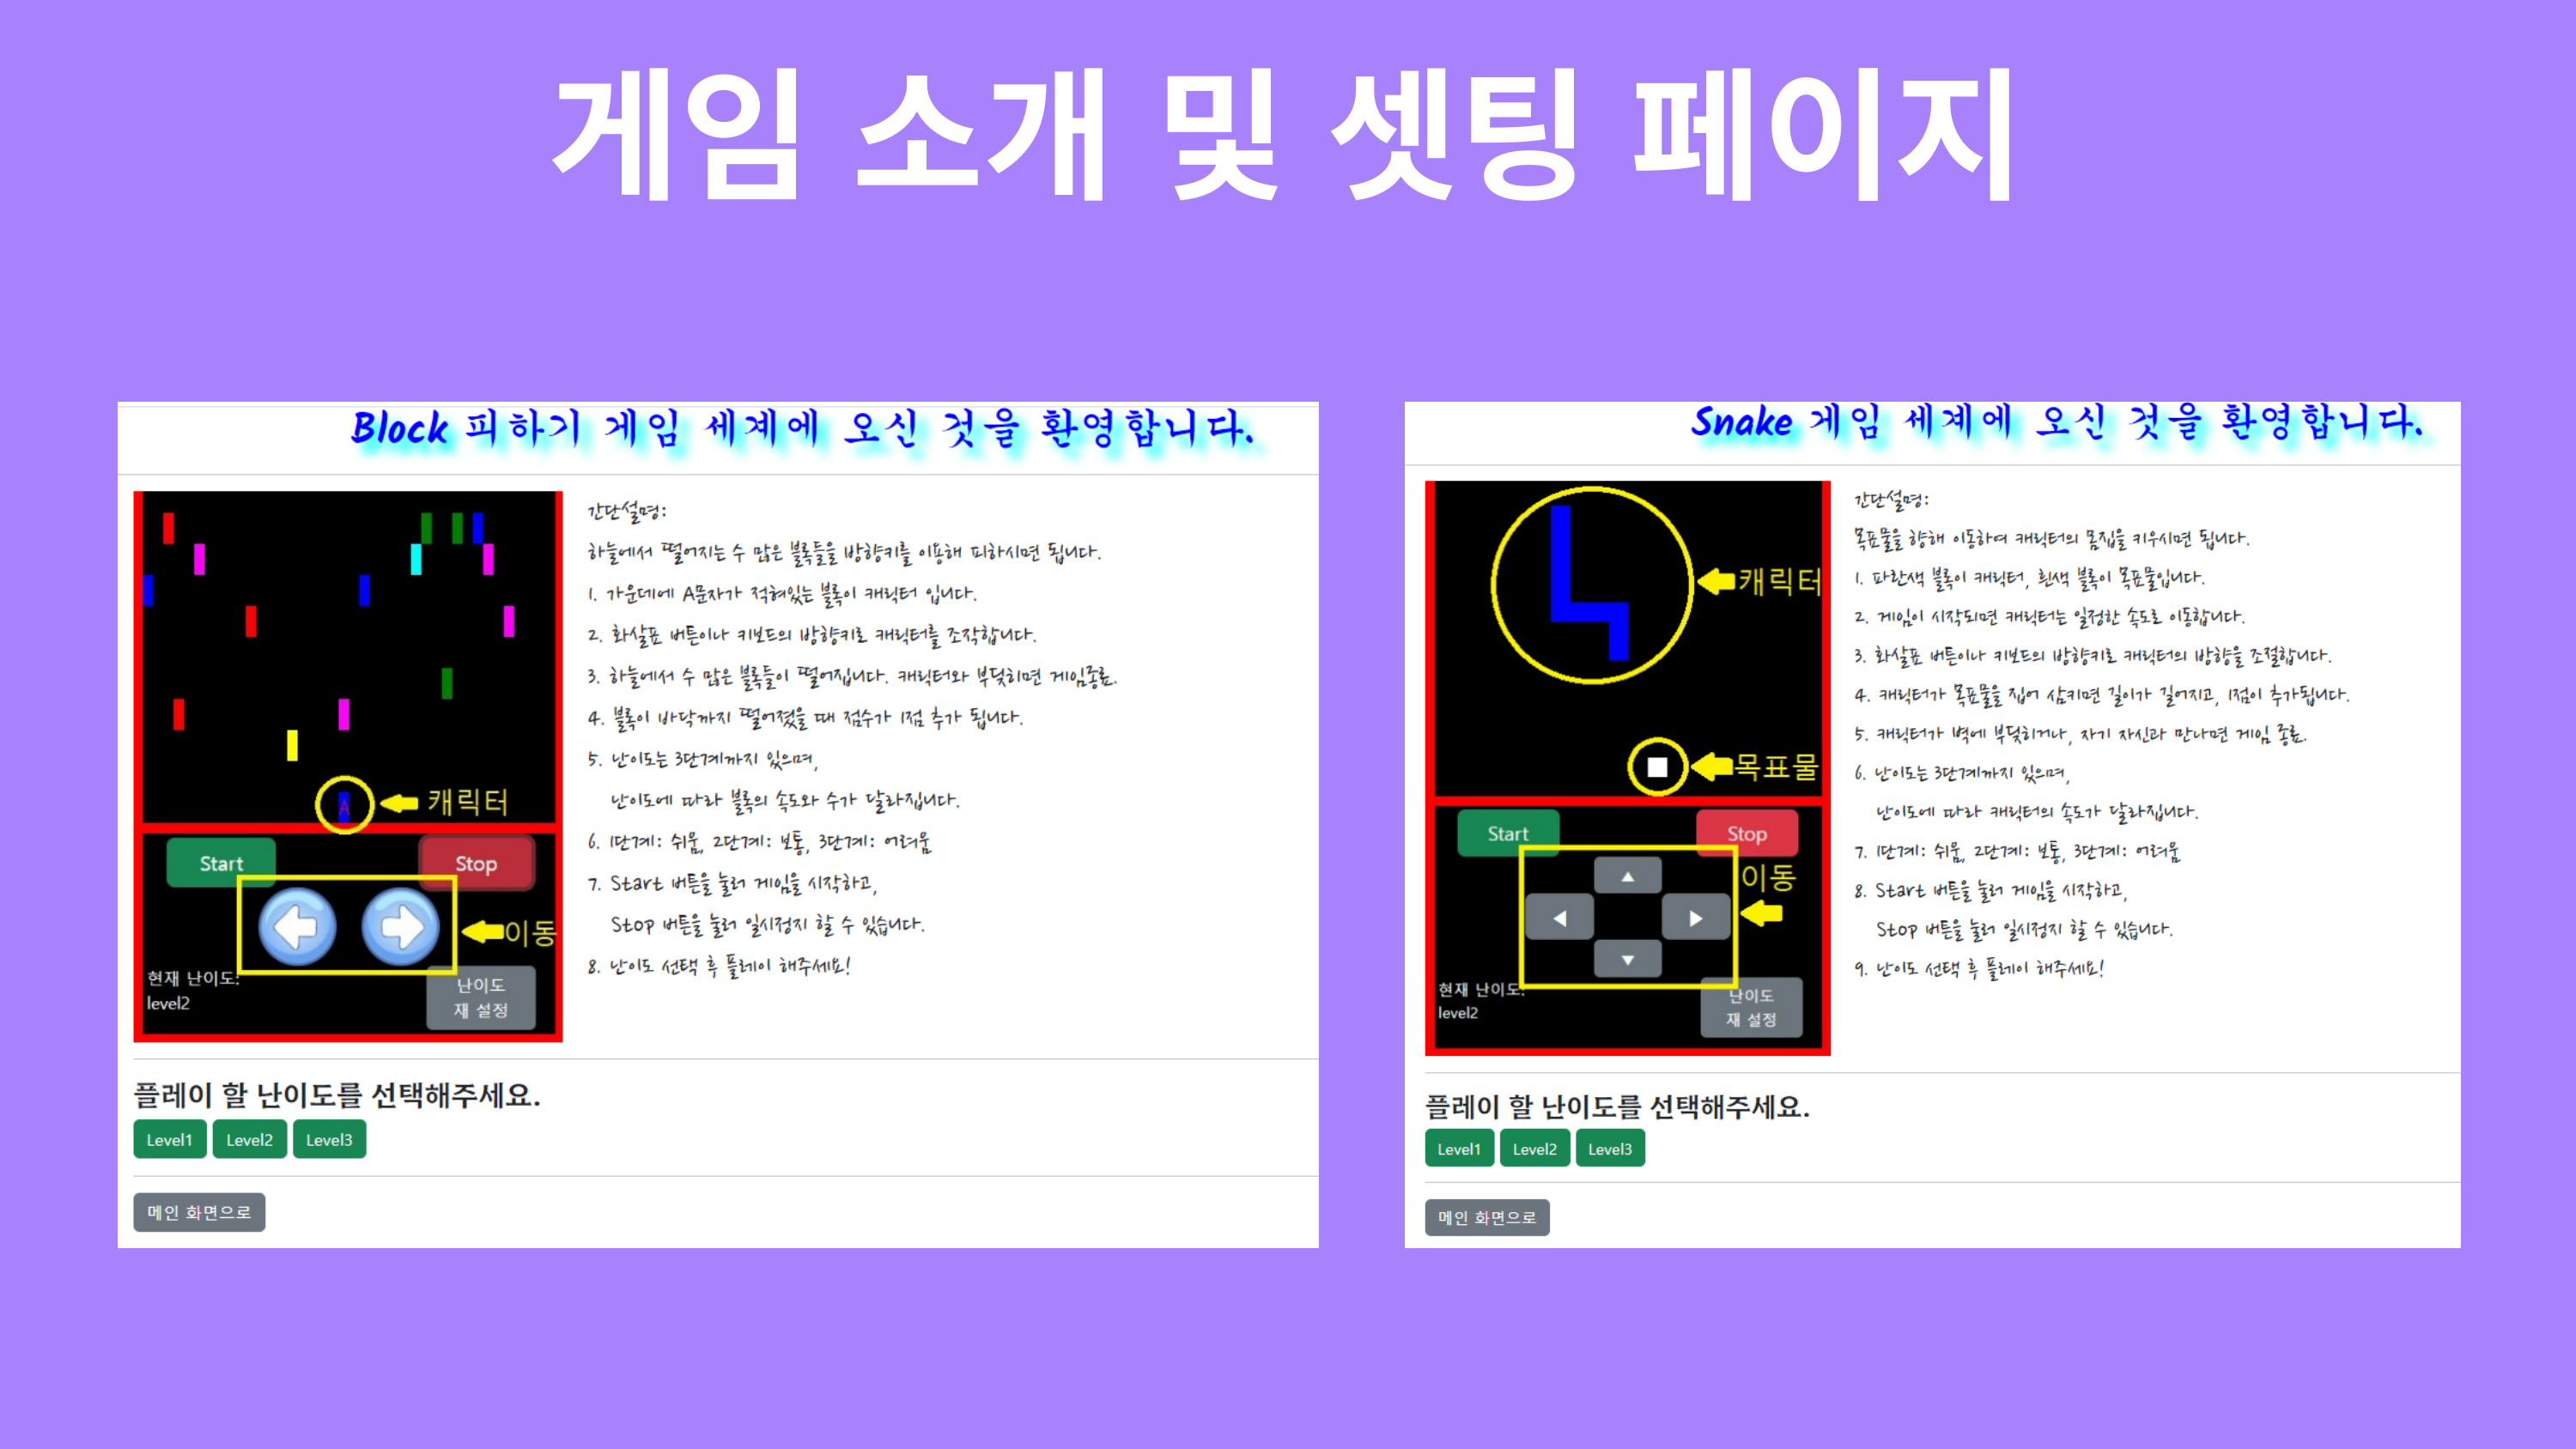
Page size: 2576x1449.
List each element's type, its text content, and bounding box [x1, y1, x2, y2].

text_box 게임 소개 및 셋팅 페이지 [313, 23, 2263, 217]
picture [1405, 402, 2462, 1248]
picture [118, 402, 1320, 1248]
